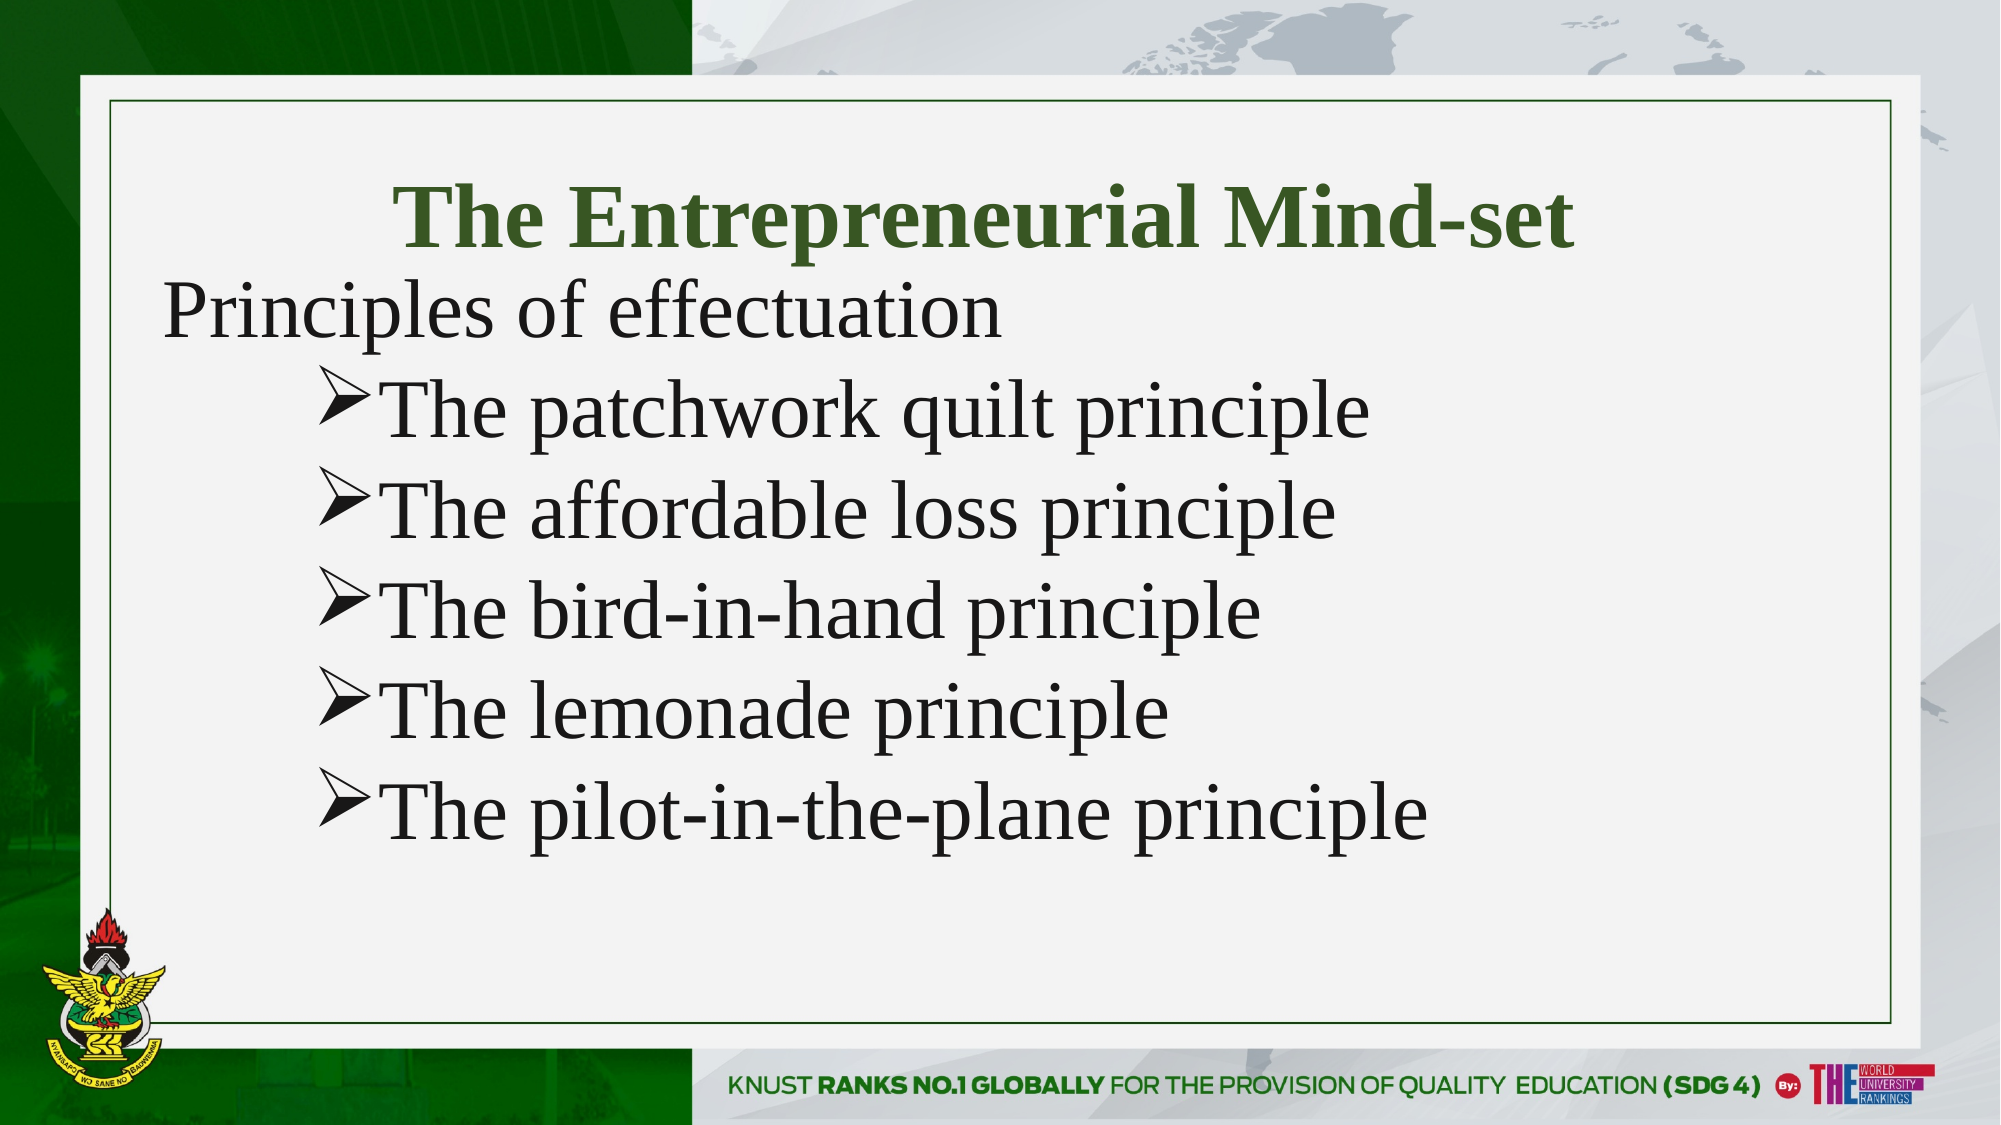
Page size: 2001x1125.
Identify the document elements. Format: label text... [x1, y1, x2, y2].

picture [0, 0, 2001, 1125]
list Principles of effectuation The patchwork quilt principle The affordable loss principle The bird-in-hand principle The lemonade principle The pilot-in-the-plane principle [147, 258, 1913, 1080]
title The Entrepreneurial Mind-set [309, 146, 1660, 258]
